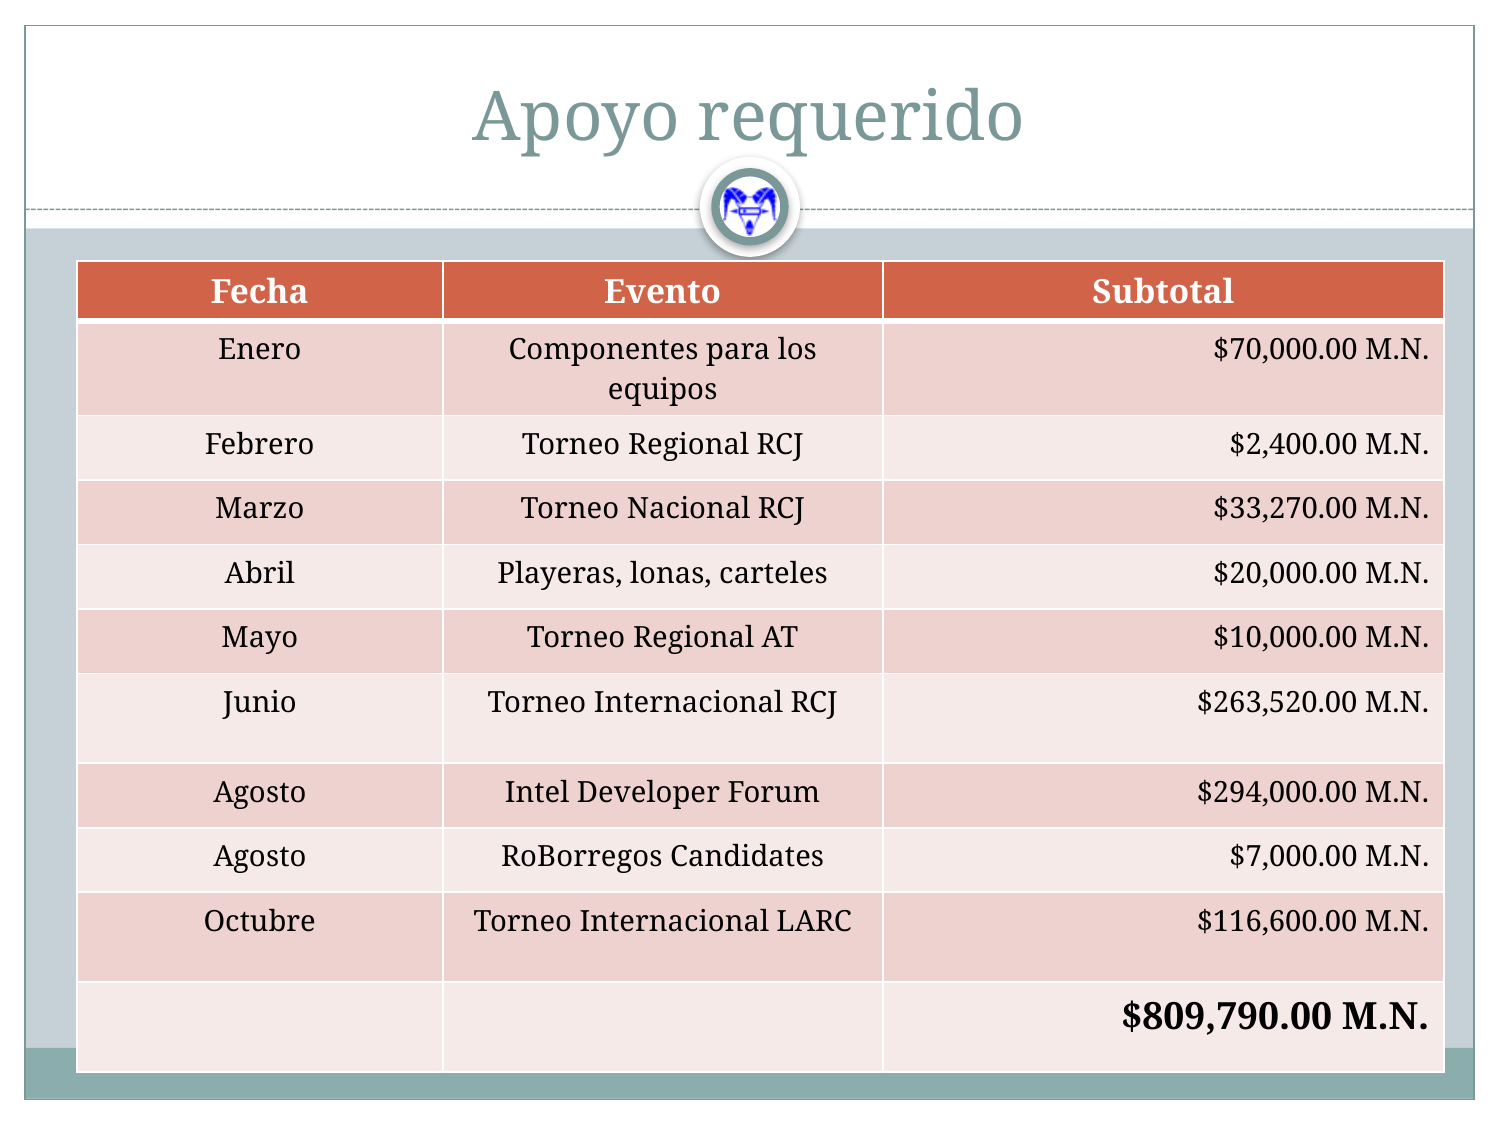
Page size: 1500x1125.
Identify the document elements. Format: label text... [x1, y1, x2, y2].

table_header Evento [444, 262, 882, 318]
table_cell RoBorregos Candidates [444, 829, 882, 891]
table_cell Agosto [78, 829, 442, 891]
table_cell Agosto [78, 764, 442, 827]
table_cell [78, 983, 442, 1071]
table_header Fecha [78, 262, 442, 318]
table_cell Junio [78, 674, 442, 762]
table_cell $70,000.00 M.N. [884, 324, 1443, 415]
table_cell Febrero [78, 416, 442, 479]
picture [723, 187, 777, 236]
title Apoyo requerido [49, 37, 1450, 162]
table_cell Octubre [78, 893, 442, 981]
table_cell Enero [78, 324, 442, 415]
table_header Subtotal [884, 262, 1443, 318]
table_cell $33,270.00 M.N. [884, 481, 1443, 544]
table_cell $10,000.00 M.N. [884, 610, 1443, 673]
table_cell Componentes para los equipos [444, 324, 882, 415]
table_cell Mayo [78, 610, 442, 673]
table_cell $809,790.00 M.N. [884, 983, 1443, 1071]
table_cell $116,600.00 M.N. [884, 893, 1443, 981]
table_cell Torneo Nacional RCJ [444, 481, 882, 544]
table_cell Torneo Regional AT [444, 610, 882, 673]
table_cell Playeras, lonas, carteles [444, 545, 882, 608]
table_cell $7,000.00 M.N. [884, 829, 1443, 891]
table_cell Torneo Internacional RCJ [444, 674, 882, 762]
table_cell $20,000.00 M.N. [884, 545, 1443, 608]
table_cell [444, 983, 882, 1071]
table_cell $263,520.00 M.N. [884, 674, 1443, 762]
table_cell Torneo Internacional LARC [444, 893, 882, 981]
list [49, 250, 1445, 1001]
table_cell $2,400.00 M.N. [884, 416, 1443, 479]
table_cell Abril [78, 545, 442, 608]
table_cell $294,000.00 M.N. [884, 764, 1443, 827]
table_cell Intel Developer Forum [444, 764, 882, 827]
table_cell Marzo [78, 481, 442, 544]
table_cell Torneo Regional RCJ [444, 416, 882, 479]
